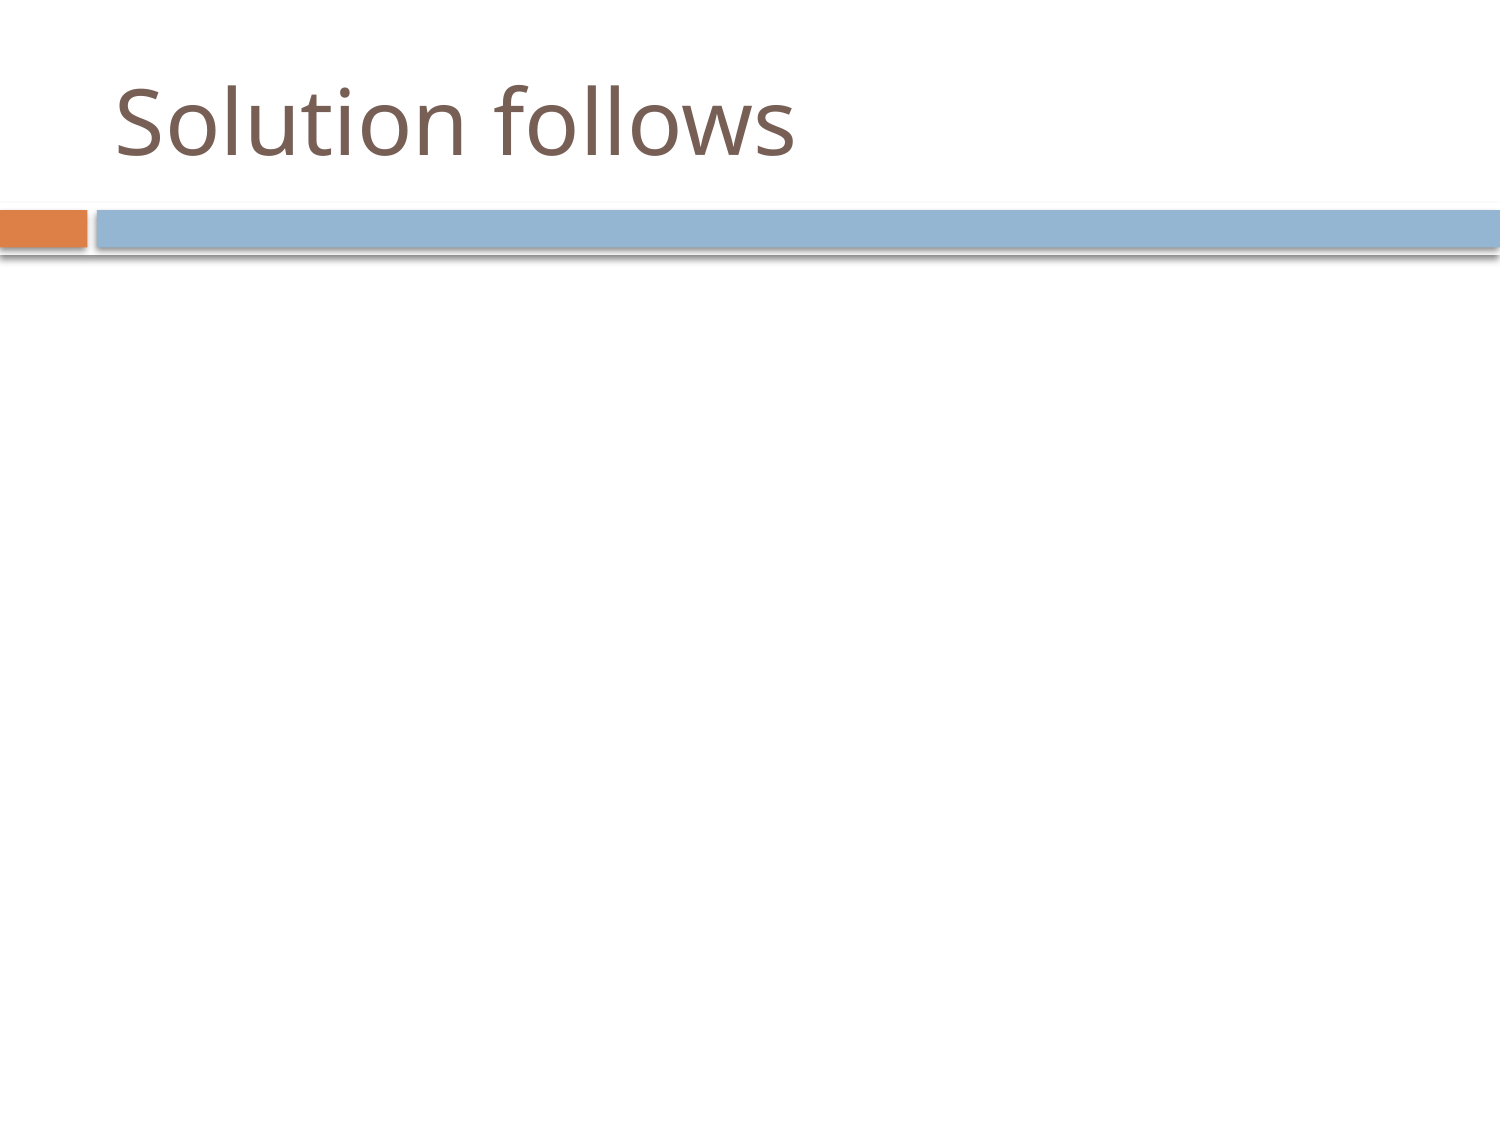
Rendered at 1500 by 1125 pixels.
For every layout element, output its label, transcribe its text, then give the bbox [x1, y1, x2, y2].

title Solution follows [99, 37, 1438, 200]
